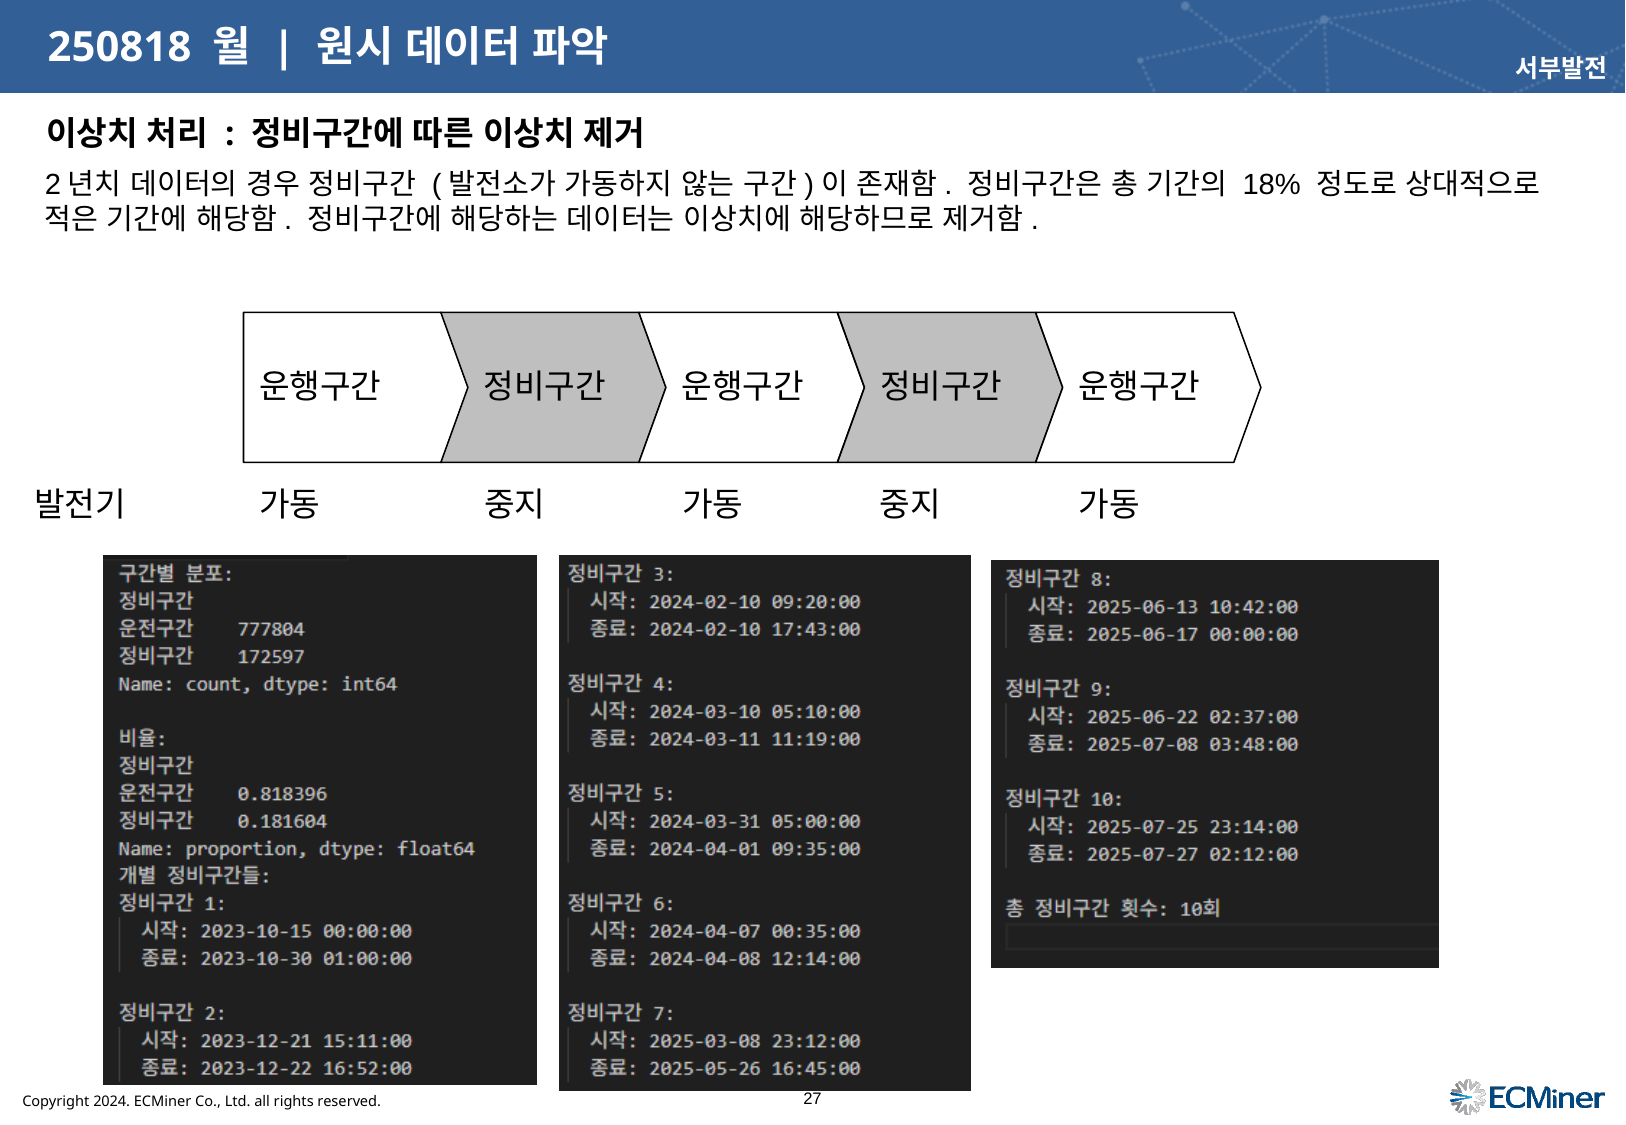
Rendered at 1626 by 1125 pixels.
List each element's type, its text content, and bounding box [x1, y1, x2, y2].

picture [103, 554, 537, 1086]
list 이상치 처리 : 정비구간에 따른 이상치 제거 [34, 93, 1581, 159]
text_box 2년치 데이터의 경우 정비구간 (발전소가 가동하지 않는 구간)이 존재함. 정비구간은 총 기간의 18% 정도로 상대적으로 적은 기간에 해당함. 정비구간에 해당하는 데이터는 이상치에 해당하므로 제거함. [32, 159, 1581, 276]
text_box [34, 312, 1276, 524]
picture [991, 560, 1440, 968]
picture [1450, 1079, 1605, 1115]
list 서부발전 [1137, 44, 1622, 91]
title 250818 월 | 원시 데이터 파악 [32, 12, 1435, 79]
picture [558, 555, 971, 1091]
picture [0, 0, 1625, 93]
